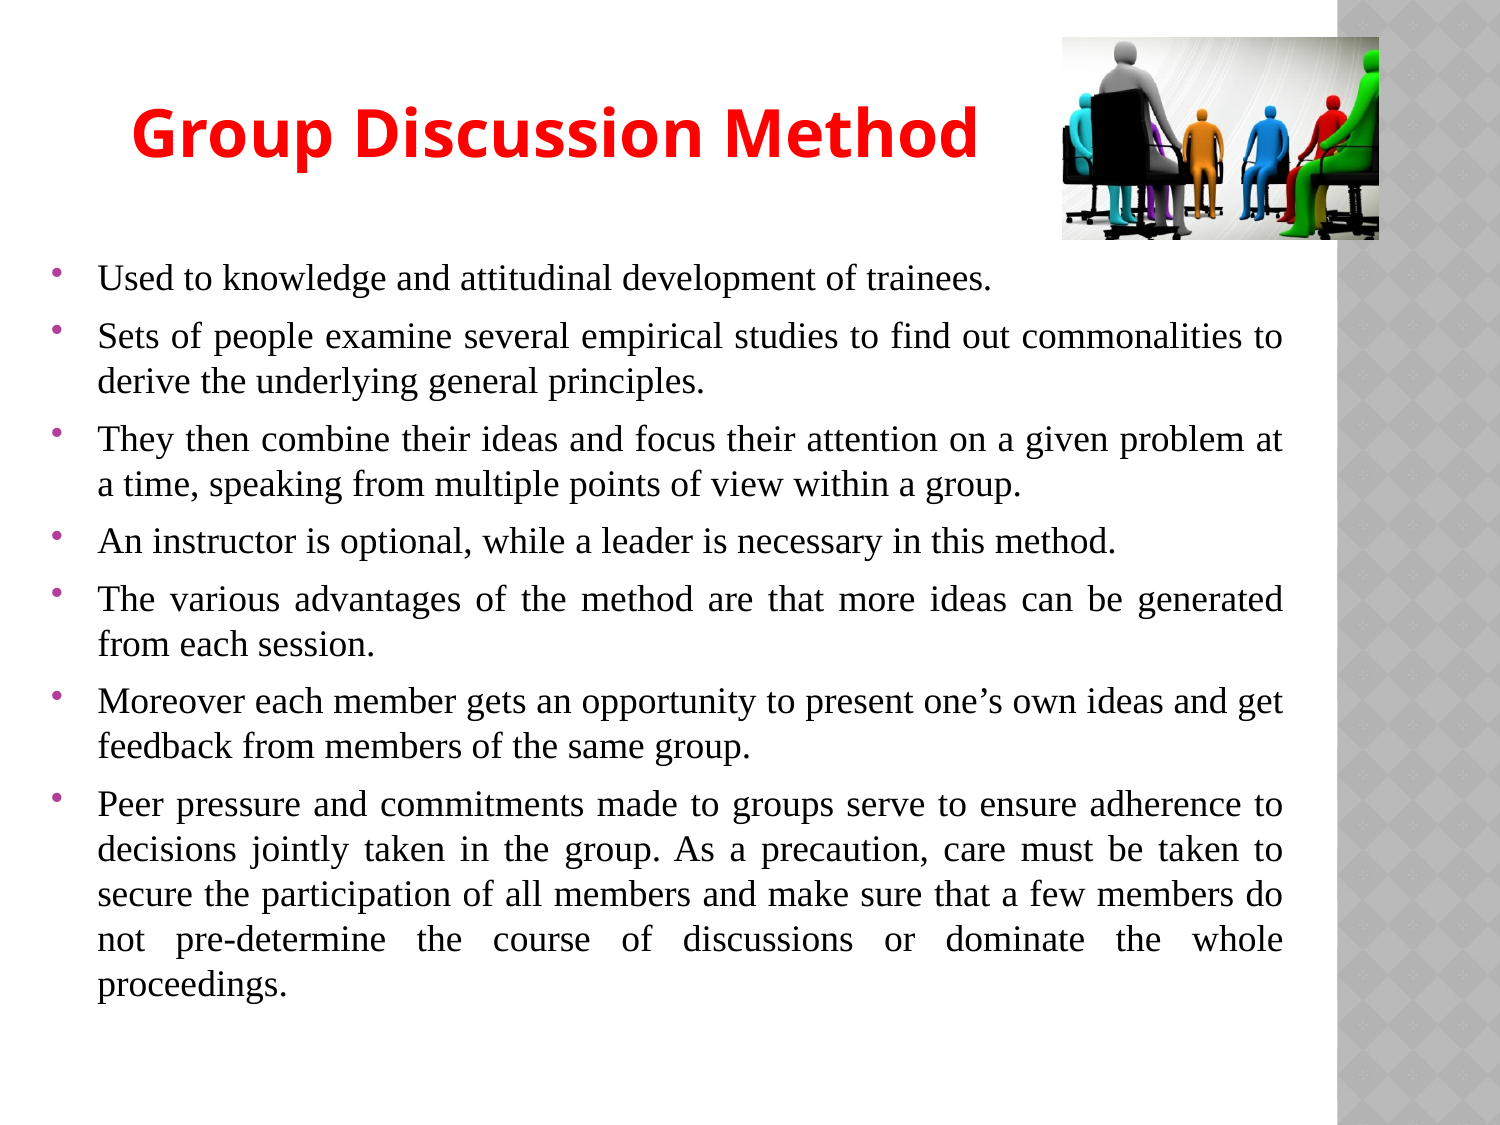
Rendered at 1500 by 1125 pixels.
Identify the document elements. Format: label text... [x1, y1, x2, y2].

text_box Group Discussion Method [99, 75, 1013, 188]
list Used to knowledge and attitudinal development of trainees. Sets of people examine several empirical studies to find out commonalities to derive the underlying general principles. They then combine their ideas and focus their attention on a given problem at a time, speaking from multiple points of view within a group. An instructor is optional, while a leader is necessary in this method. The various advantages of the method are that more ideas can be generated from each session. Moreover each member gets an opportunity to present one’s own ideas and get feedback from members of the same group. Peer pressure and commitments made to groups serve to ensure adherence to decisions jointly taken in the group. As a precaution, care must be taken to secure the participation of all members and make sure that a few members do not pre-determine the course of discussions or dominate the whole proceedings. [37, 246, 1300, 970]
picture [1062, 36, 1379, 241]
